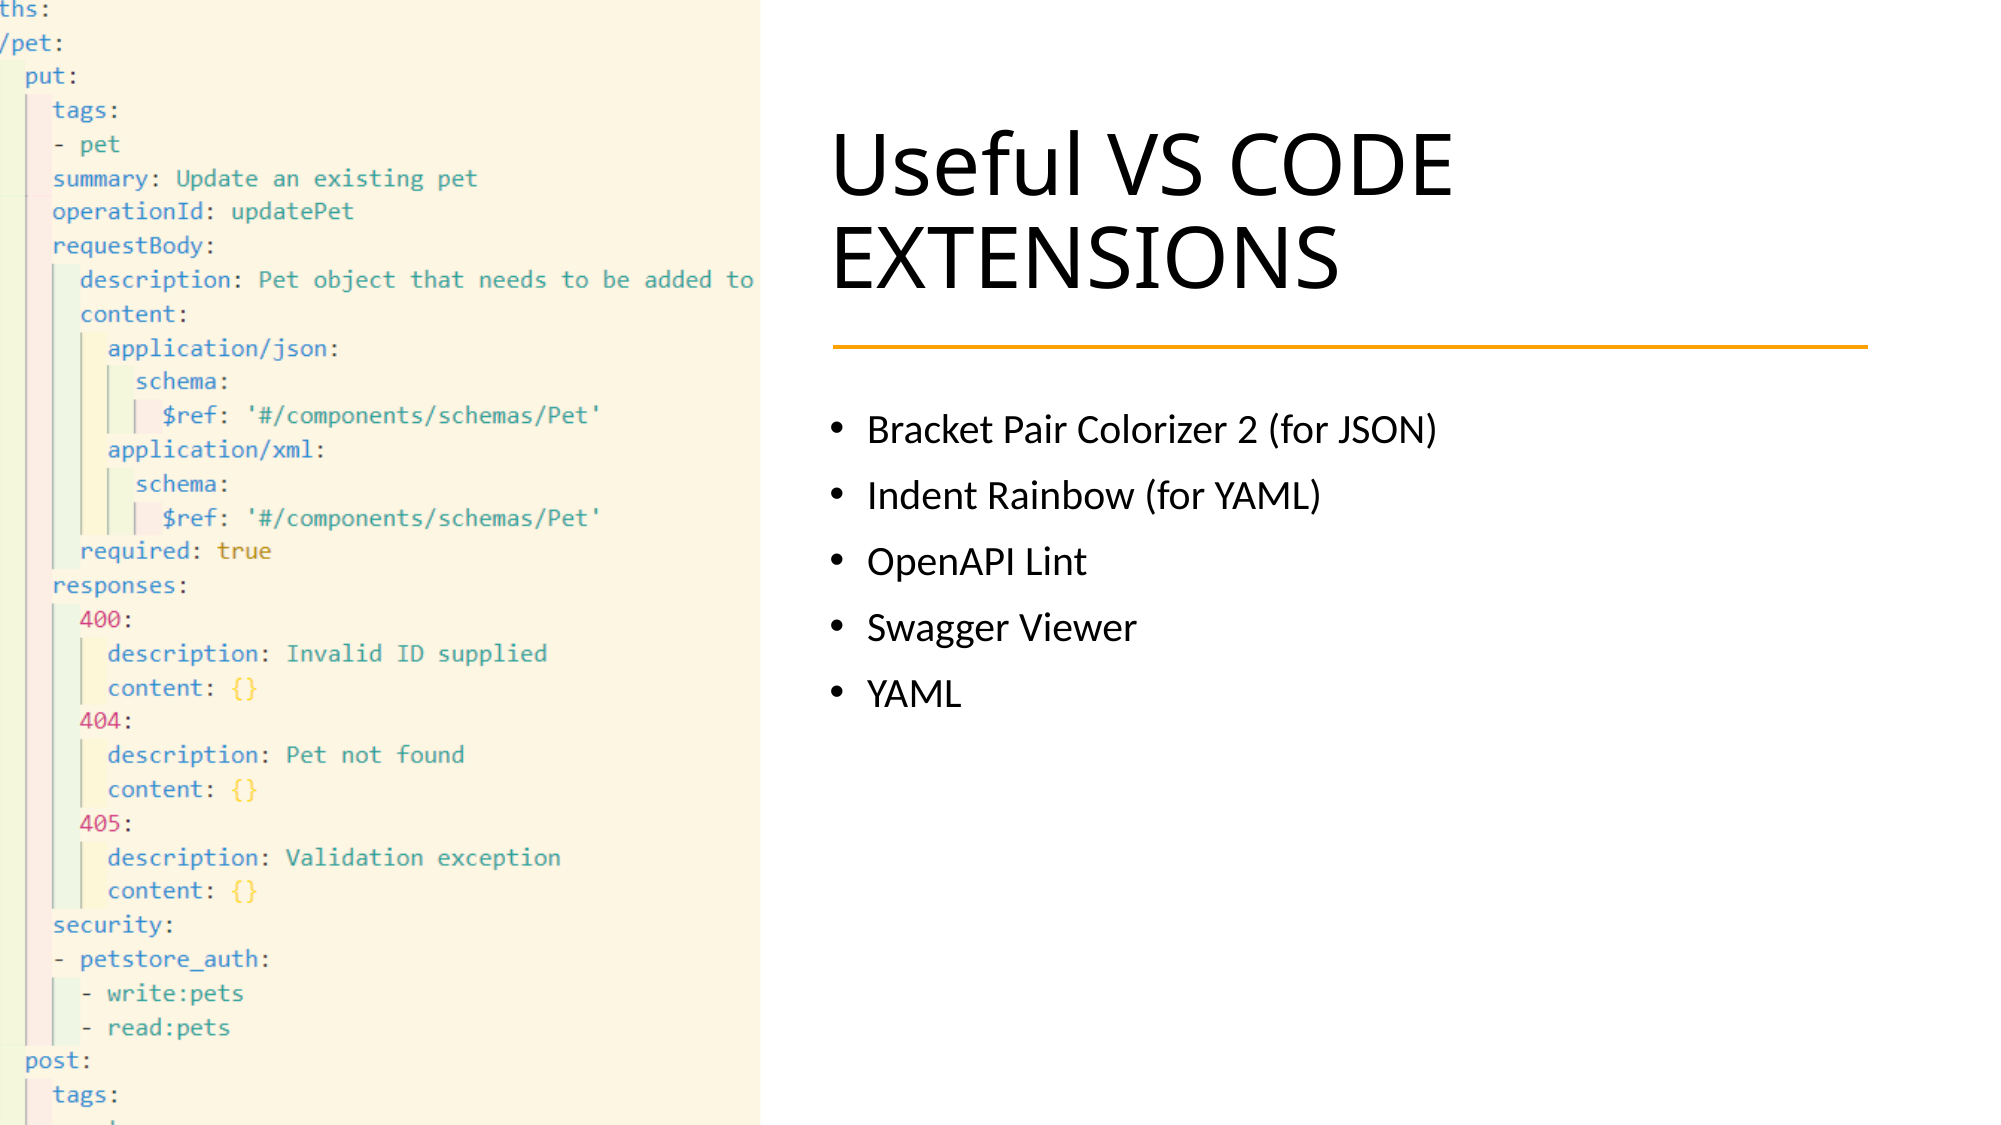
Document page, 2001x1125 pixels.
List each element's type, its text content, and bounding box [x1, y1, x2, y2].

picture [0, 0, 761, 1125]
title Useful VS CODE EXTENSIONS [814, 103, 1895, 315]
list Bracket Pair Colorizer 2 (for JSON) Indent Rainbow (for YAML) OpenAPI Lint Swagger Viewer YAML [814, 399, 1895, 1021]
